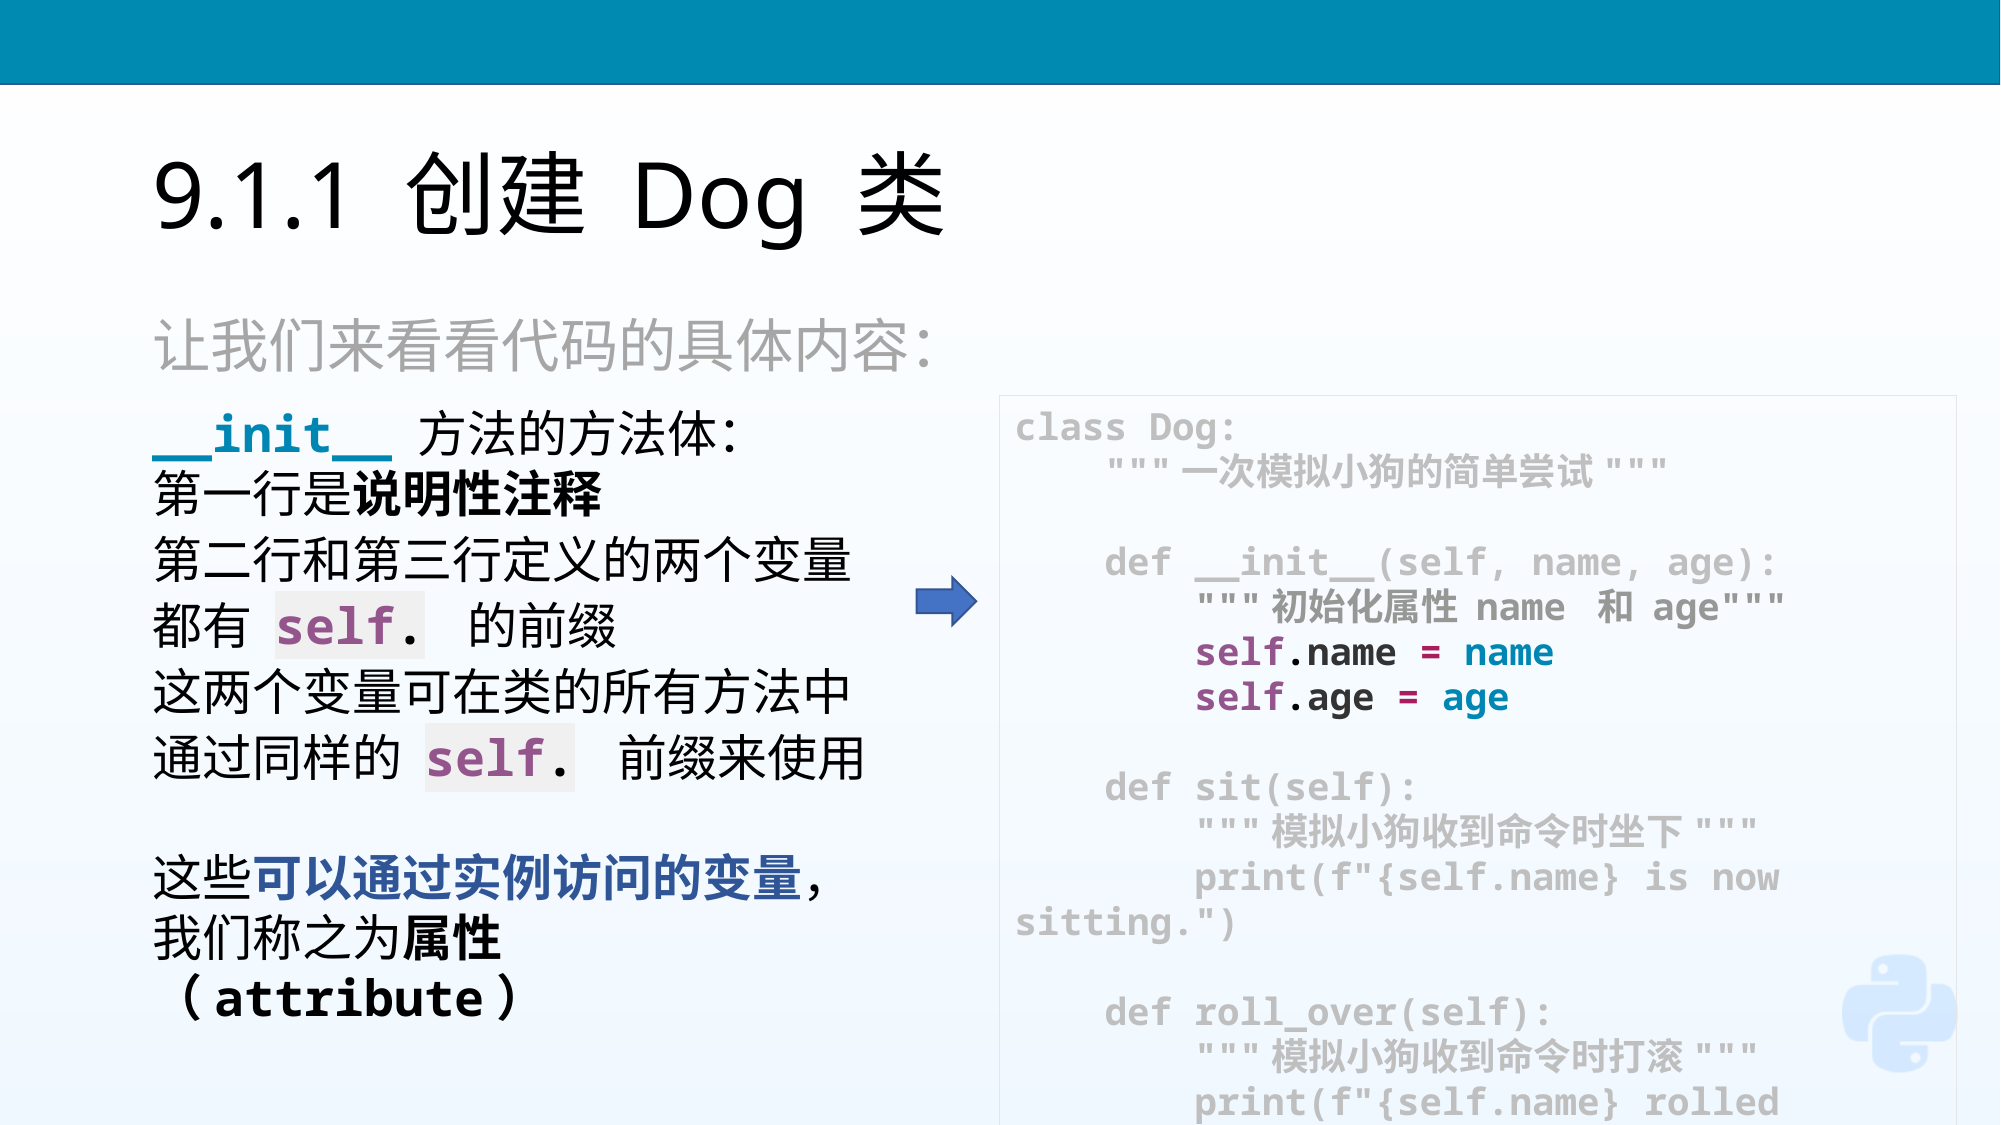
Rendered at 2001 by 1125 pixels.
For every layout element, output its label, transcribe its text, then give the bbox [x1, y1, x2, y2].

list 让我们来看看代码的具体内容： [137, 310, 1863, 1024]
title 9.1.1 创建 Dog 类 [137, 115, 1863, 282]
text_box __init__ 方法的方法体： 第一行是说明性注释 第二行和第三行定义的两个变量都有 self. 的前缀 这两个变量可在类的所有方法中通过同样的 self. 前缀来使用 这些可以通过实例访问的变量，我们称之为属性（attribute） [137, 395, 893, 1059]
text_box class Dog: """一次模拟小狗的简单尝试""" def __init__(self, name, age): """初始化属性 name 和 age""" self.name = name self.age = age def sit(self): """模拟小狗收到命令时坐下""" print(f"{self.name} is now sitting.") def roll_over(self): """模拟小狗收到命令时打滚""" print(f"{self.name} rolled over!") [999, 395, 1957, 1125]
text_box [915, 574, 978, 628]
